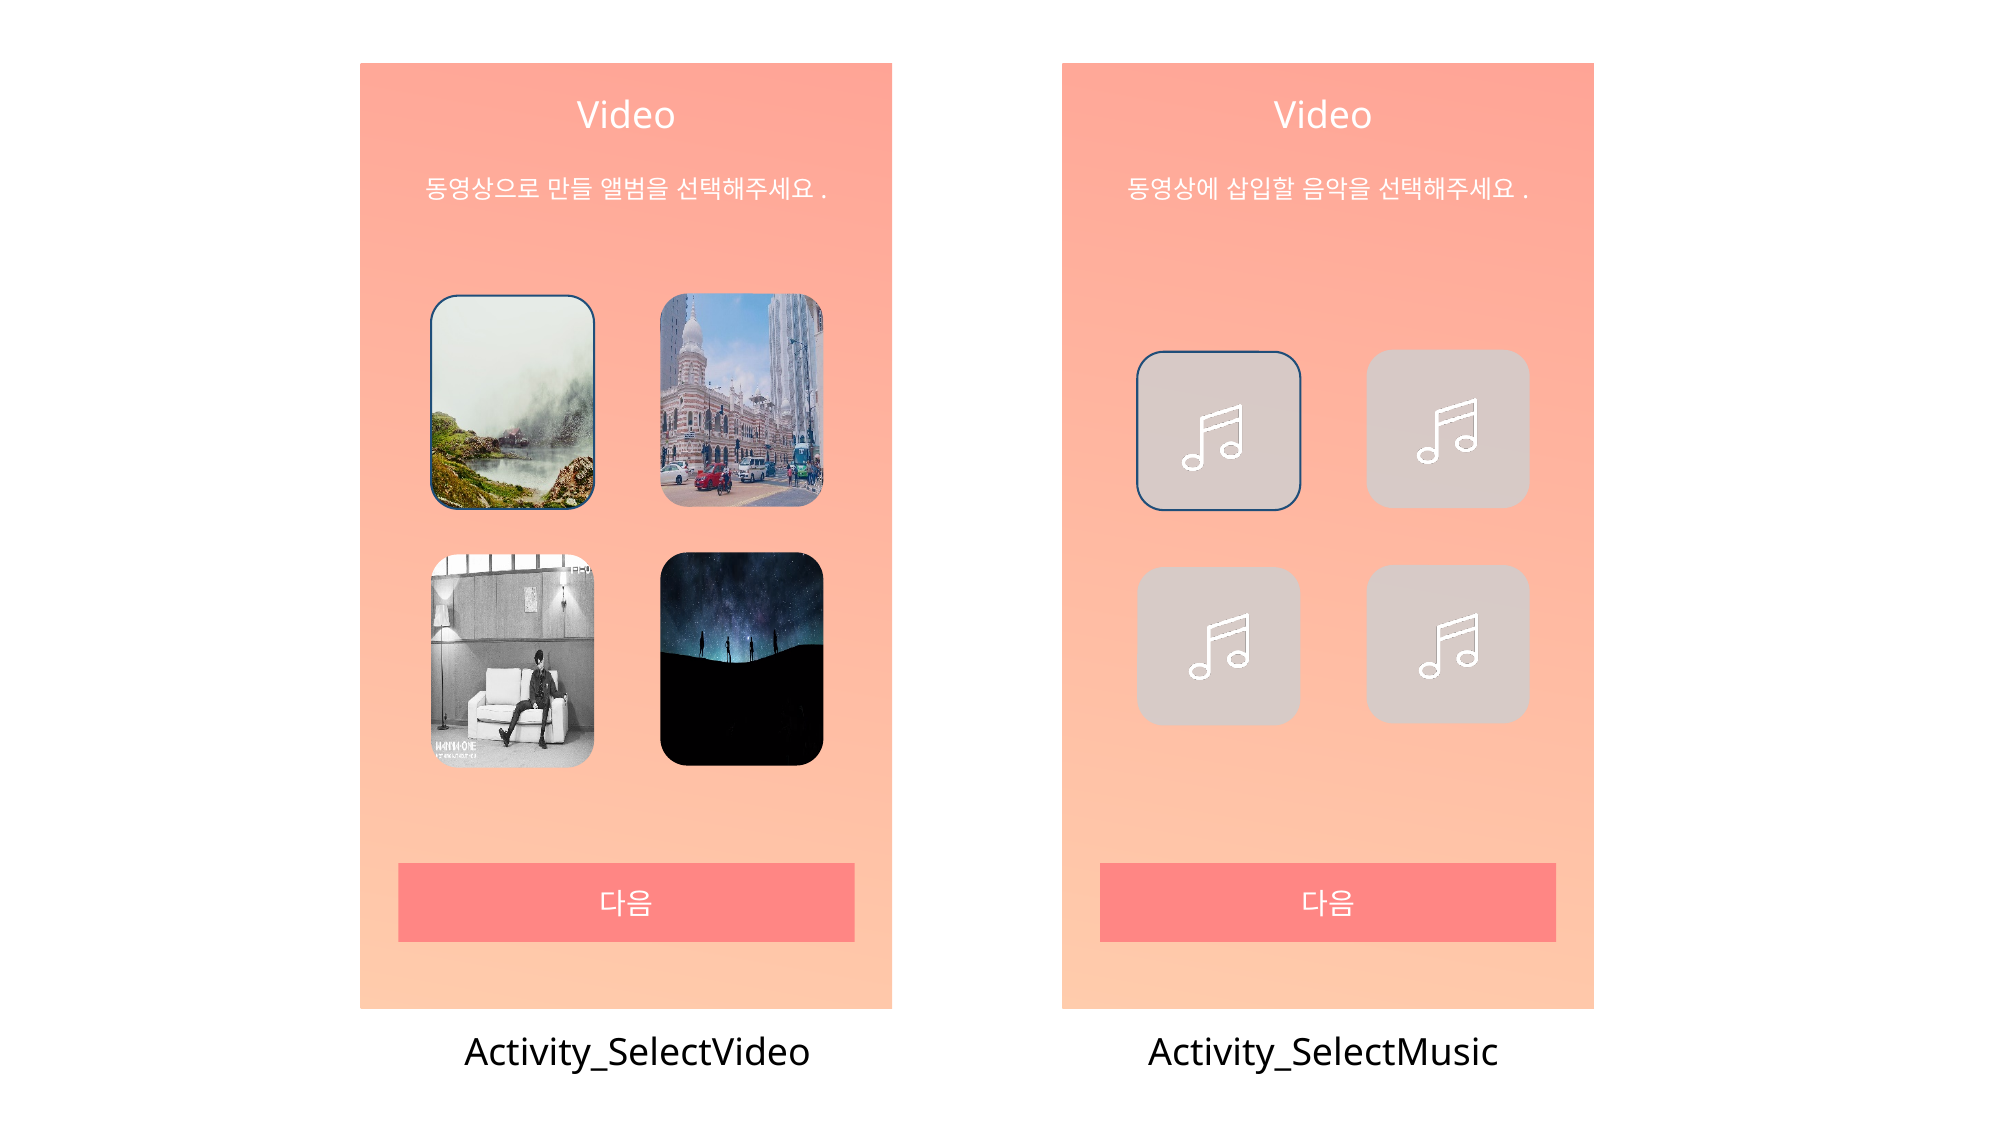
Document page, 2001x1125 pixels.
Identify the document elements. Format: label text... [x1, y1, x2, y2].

text_box [360, 63, 893, 1010]
text_box [430, 553, 596, 769]
text_box [1365, 348, 1531, 510]
text_box Video [1258, 83, 1388, 144]
text_box Activity_SelectVideo [449, 1020, 827, 1081]
text_box Activity_SelectMusic [1133, 1020, 1514, 1081]
picture [1178, 404, 1245, 471]
text_box Video [562, 83, 691, 144]
picture [1185, 613, 1252, 680]
text_box [1365, 563, 1531, 725]
text_box 동영상으로 만들 앨범을 선택해주세요. [410, 166, 843, 212]
picture [1415, 613, 1481, 679]
text_box [659, 551, 825, 767]
text_box [659, 292, 825, 508]
text_box 동영상에 삽입할 음악을 선택해주세요. [1112, 166, 1544, 212]
text_box [430, 294, 596, 510]
text_box [1136, 566, 1302, 727]
picture [1413, 398, 1480, 464]
text_box 다음 [397, 862, 856, 943]
text_box 다음 [1099, 862, 1557, 943]
text_box [1136, 350, 1302, 512]
text_box [1061, 63, 1595, 1010]
